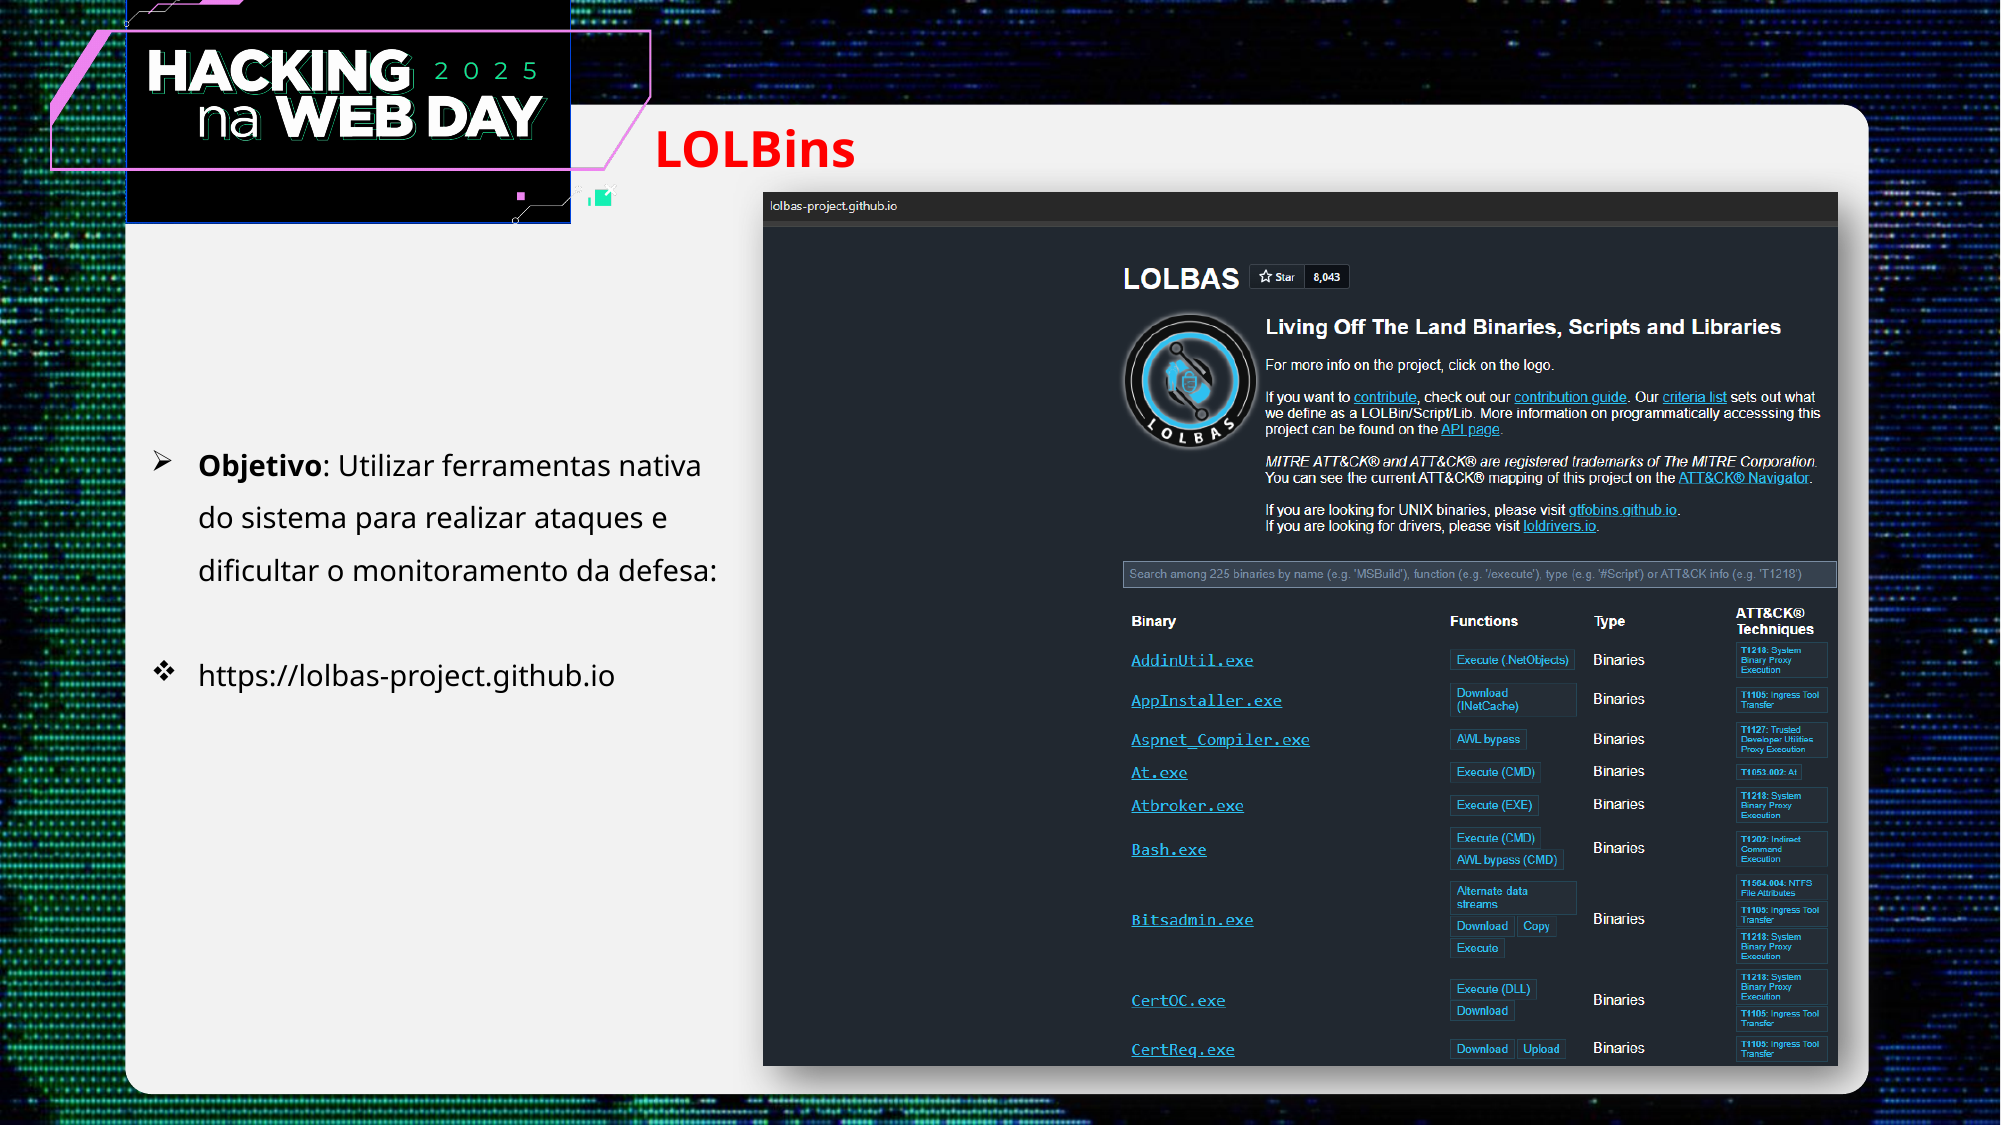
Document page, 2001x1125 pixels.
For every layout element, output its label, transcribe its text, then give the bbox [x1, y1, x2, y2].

text_box [888, 104, 1869, 193]
picture [0, 0, 2001, 1125]
text_box LOLBins [661, 102, 888, 192]
text_box Objetivo: Utilizar ferramentas nativa do sistema para realizar ataques e dificultar o monitoramento da defesa: https://lolbas-project.github.io [136, 422, 745, 700]
text_box [125, 192, 760, 1095]
